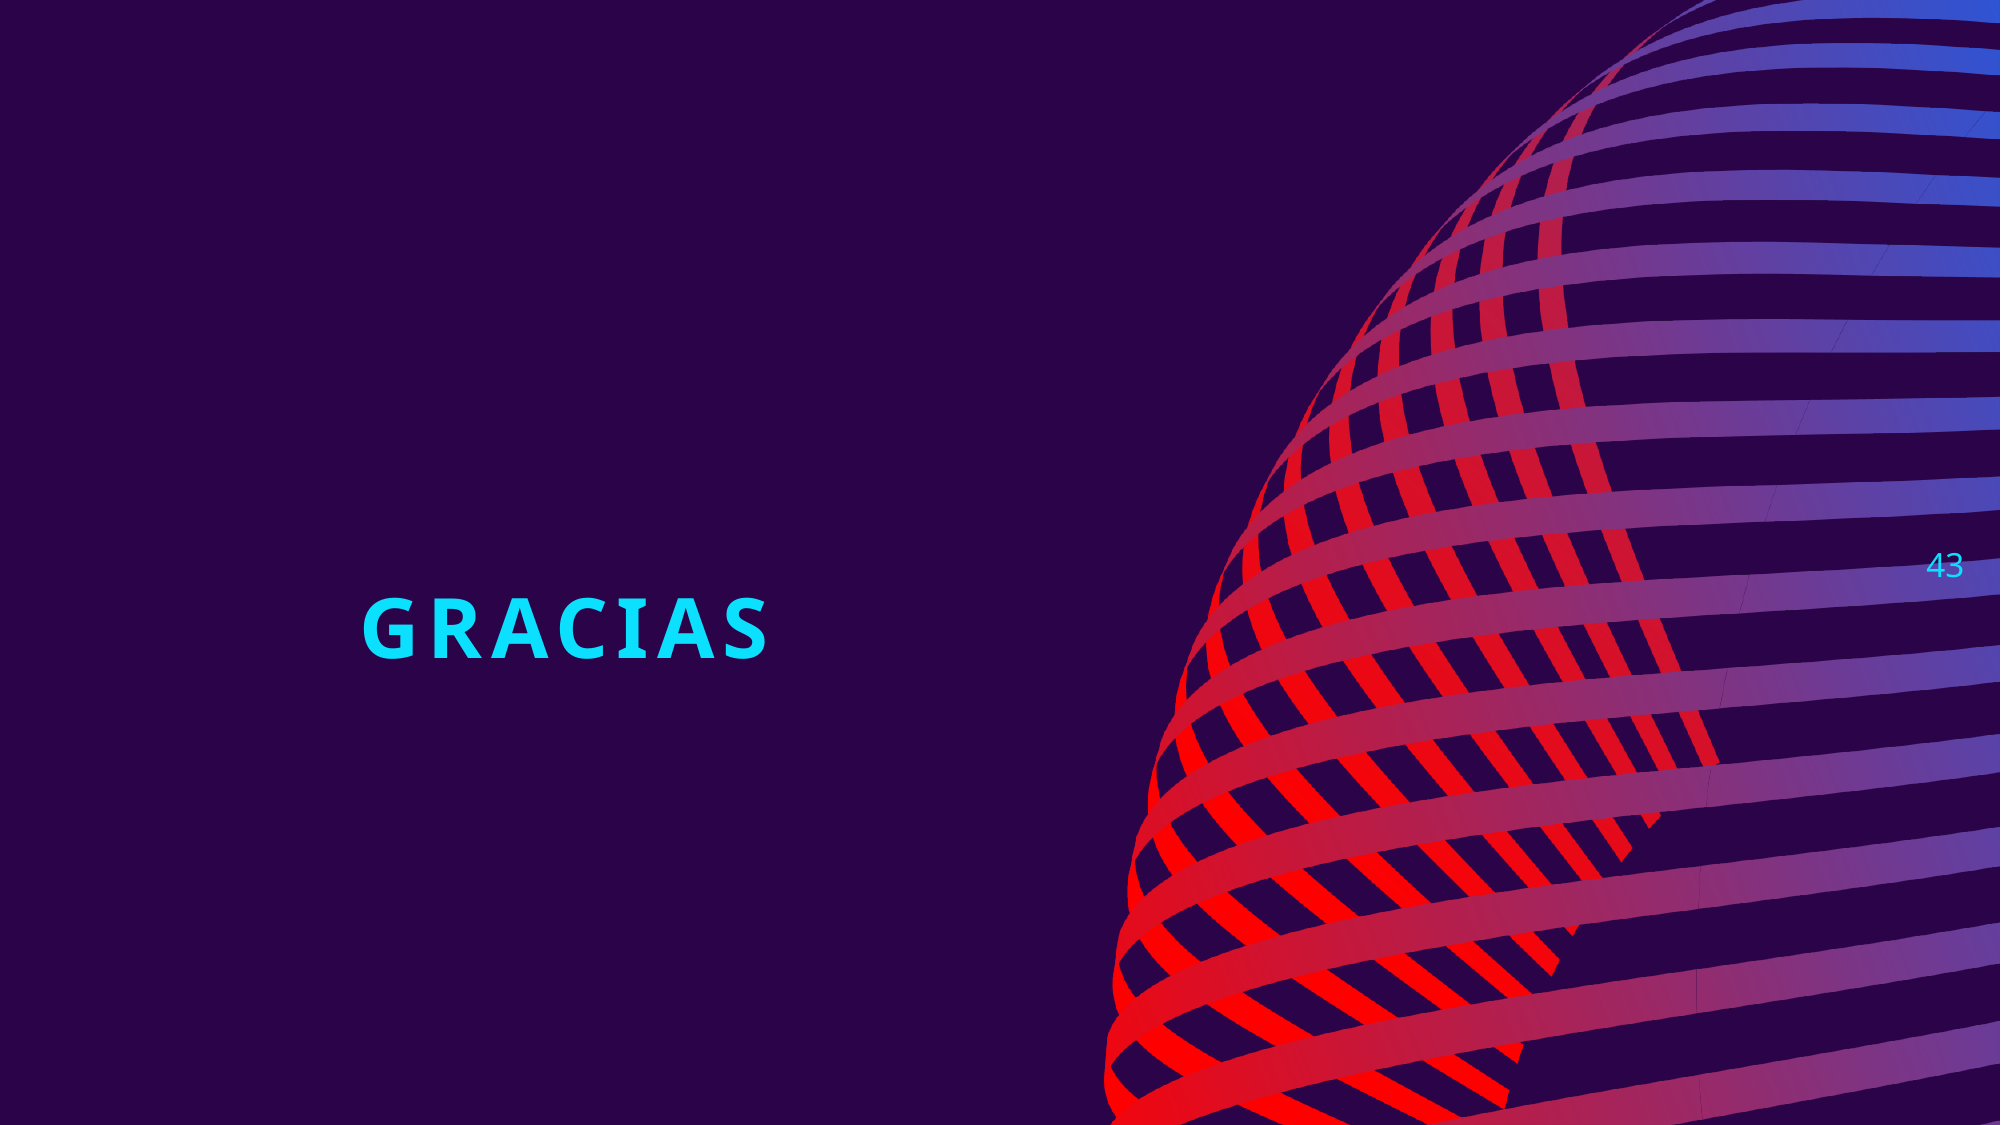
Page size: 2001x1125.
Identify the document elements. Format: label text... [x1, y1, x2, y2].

title Gracias [169, 292, 989, 684]
picture [0, 0, 2000, 1125]
slide_number 43 [1889, 519, 1980, 615]
